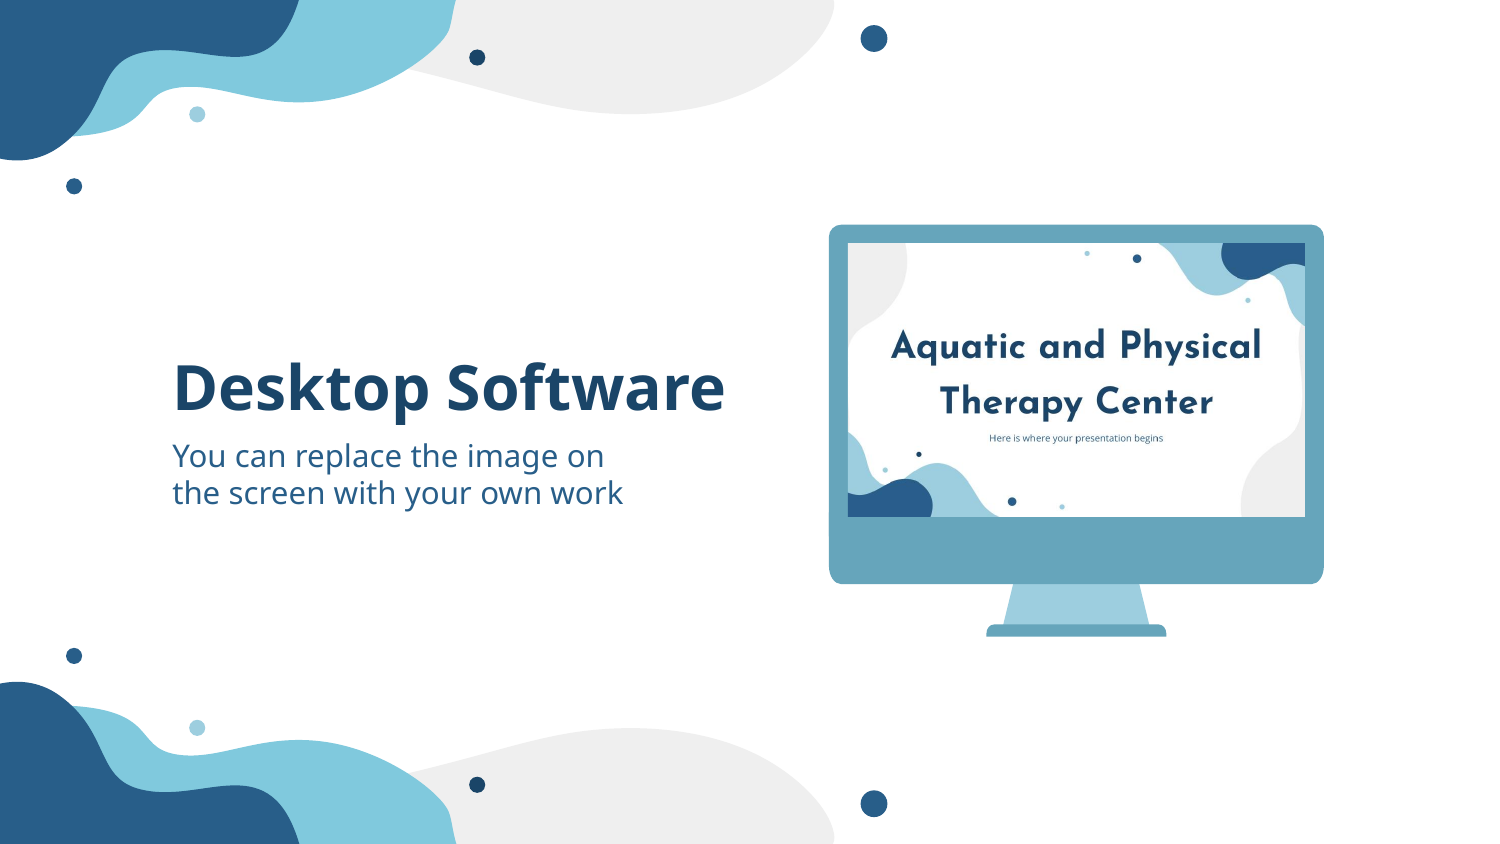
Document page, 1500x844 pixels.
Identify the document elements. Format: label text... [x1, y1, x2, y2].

picture [847, 243, 1306, 517]
subtitle You can replace the image on the screen with your own work [157, 420, 650, 513]
title Desktop Software [157, 331, 803, 440]
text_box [828, 224, 1325, 637]
